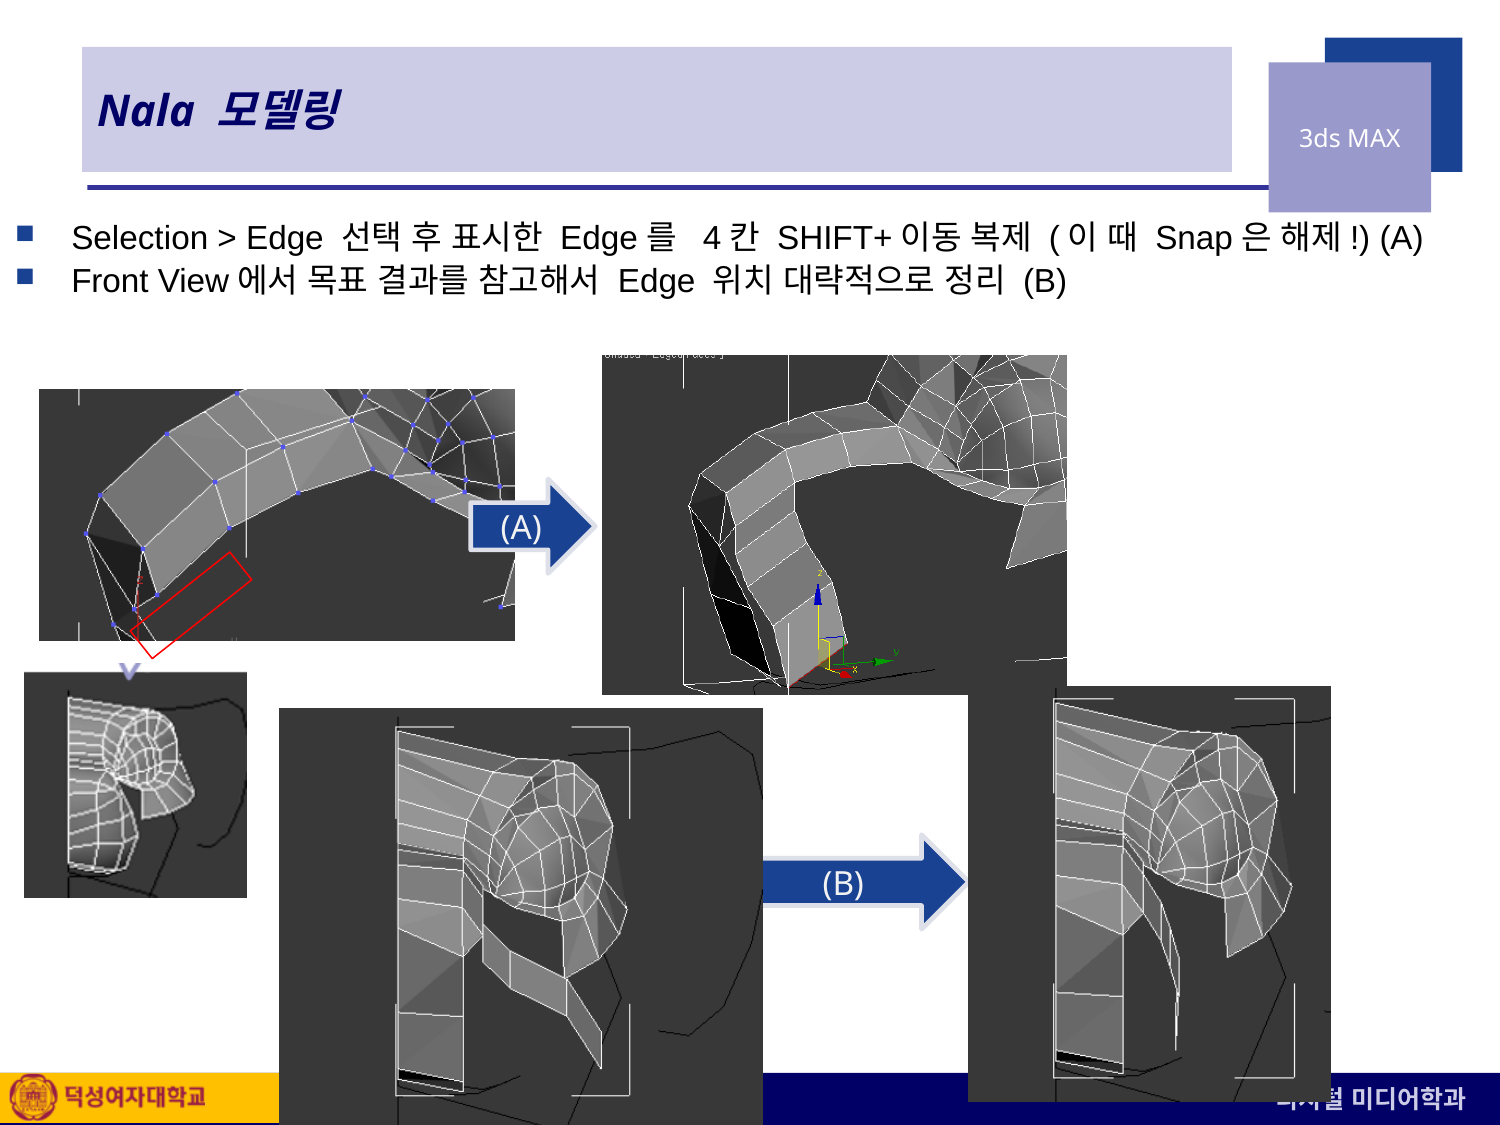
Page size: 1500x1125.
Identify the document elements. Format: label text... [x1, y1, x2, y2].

picture [0, 1034, 229, 1125]
text_box [145, 650, 164, 659]
picture [602, 355, 1331, 1103]
picture [39, 389, 516, 642]
picture [24, 662, 247, 898]
text_box Selection > Edge 선택 후 표시한 Edge를 4칸 SHIFT+이동 복제 (이 때 Snap은 해제!) (A) Front View에서 목표 결과를 참고해서 Edge 위치 대략적으로 정리 (B) [3, 215, 1491, 838]
title Nala 모델링 [81, 46, 1233, 173]
text_box (B) [768, 834, 963, 930]
text_box (A) [521, 478, 596, 574]
picture [279, 707, 764, 1125]
